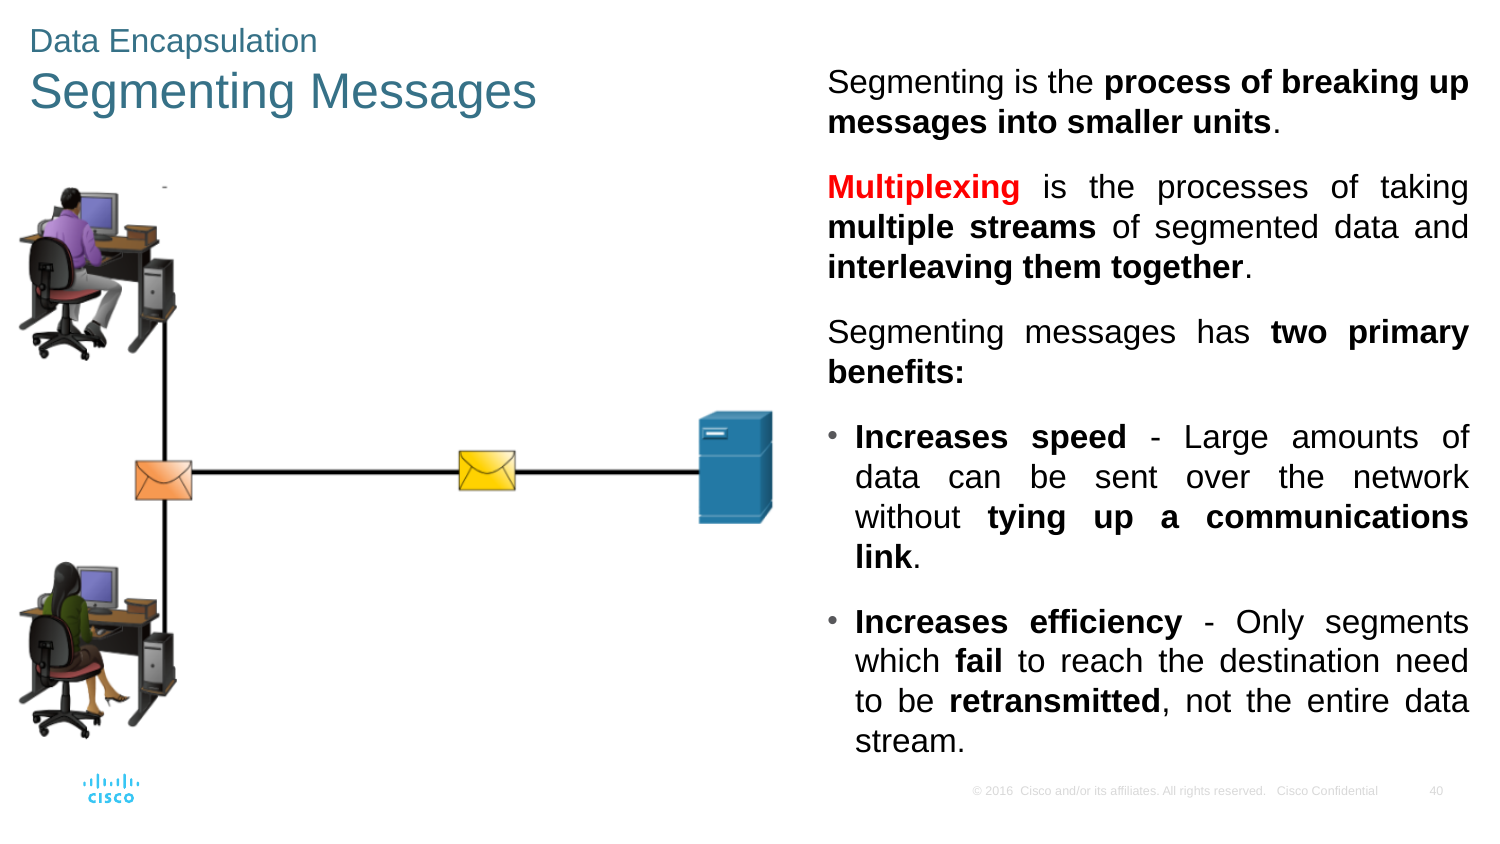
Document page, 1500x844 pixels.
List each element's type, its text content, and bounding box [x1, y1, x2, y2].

title Data Encapsulation Segmenting Messages [14, 6, 784, 131]
list Segmenting is the process of breaking up messages into smaller units. Multiplexing is the processes of taking multiple streams of segmented data and interleaving them together. Segmenting messages has two primary benefits: Increases speed - Large amounts of data can be sent over the network without tying up a communications link. Increases efficiency - Only segments which fail to reach the destination need to be retransmitted, not the entire data stream. [812, 52, 1500, 767]
picture [16, 163, 784, 745]
